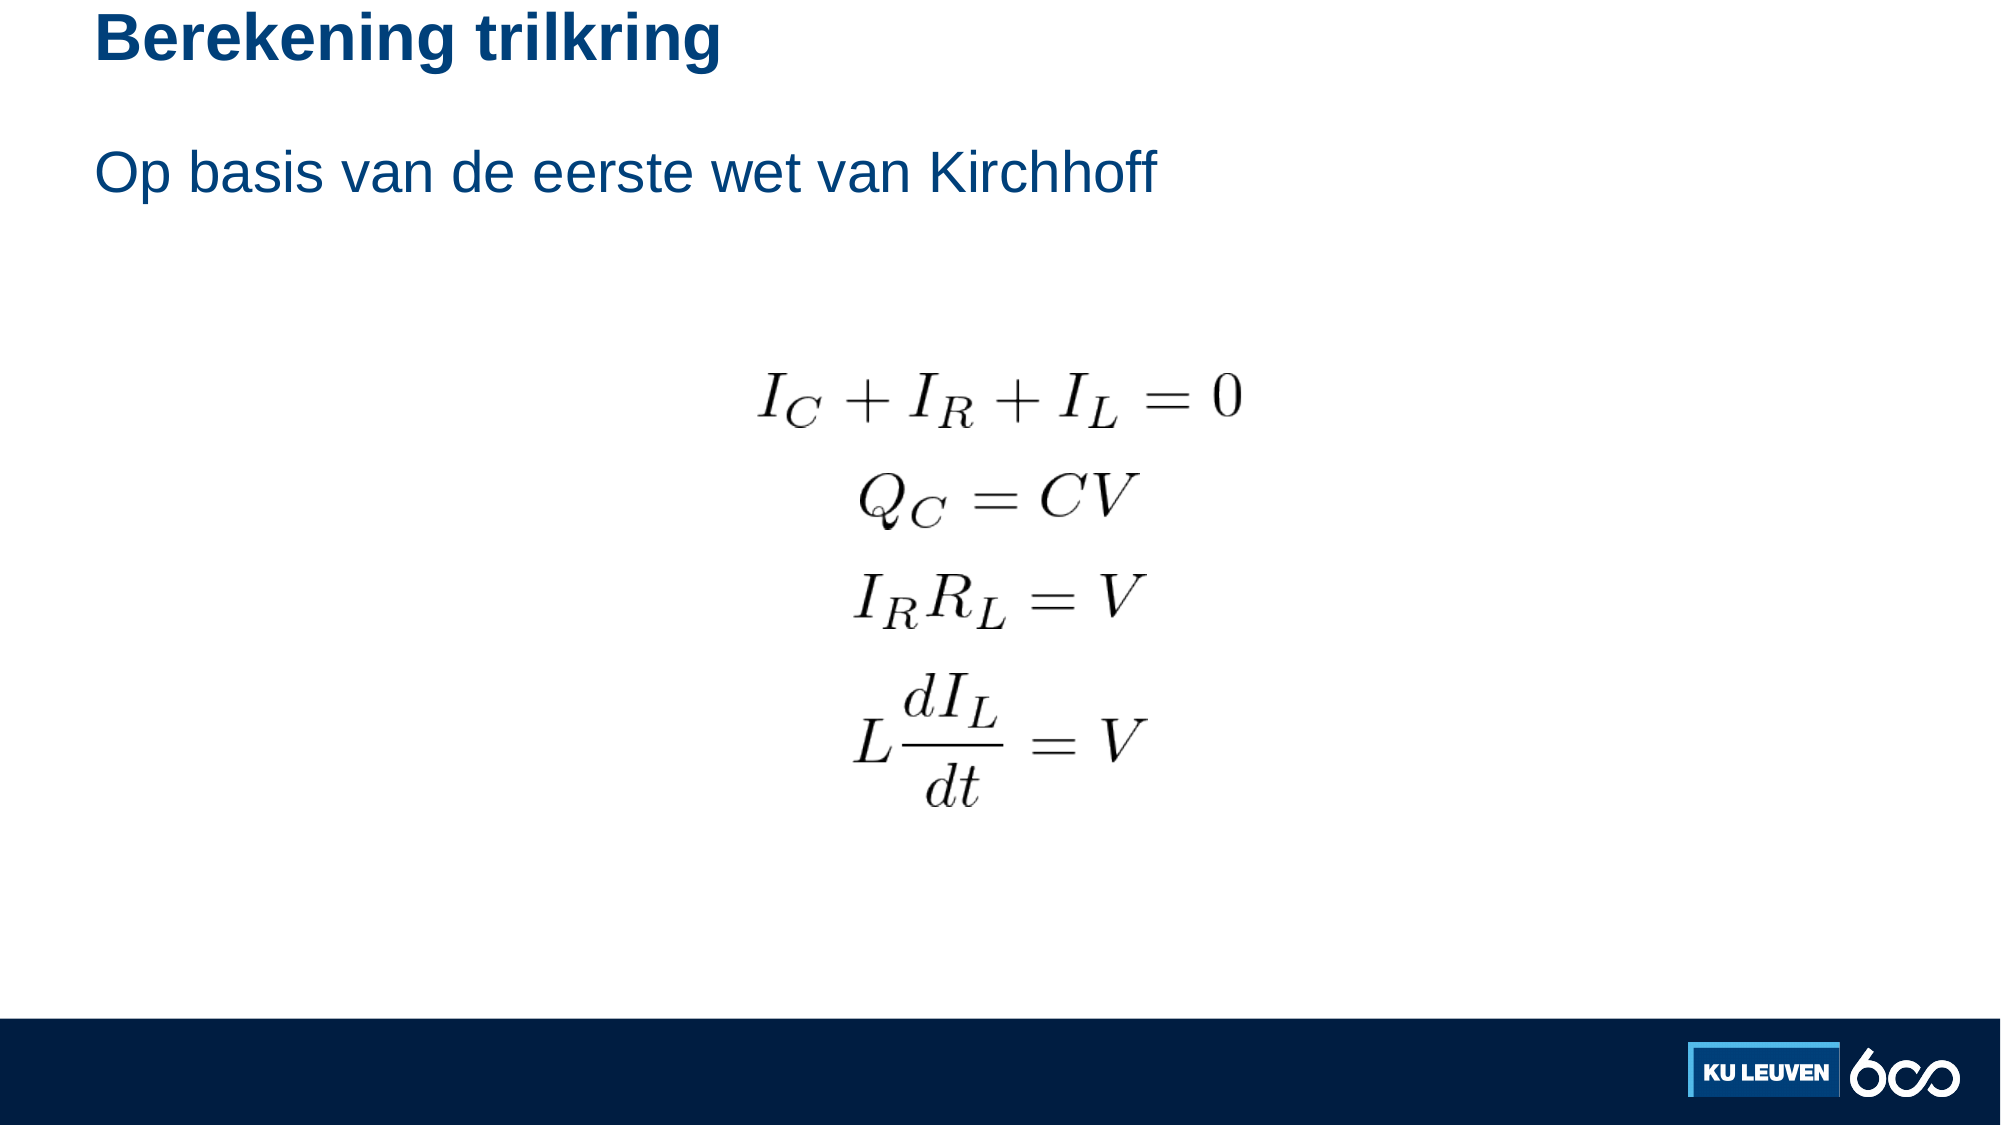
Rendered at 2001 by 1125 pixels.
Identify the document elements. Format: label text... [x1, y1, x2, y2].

list Op basis van de eerste wet van Kirchhoff [94, 142, 1900, 781]
picture [756, 373, 1243, 429]
picture [860, 473, 1140, 530]
picture [853, 574, 1147, 629]
picture [1688, 1042, 1960, 1097]
picture [852, 673, 1148, 807]
title Berekening trilkring [94, 2, 1906, 110]
